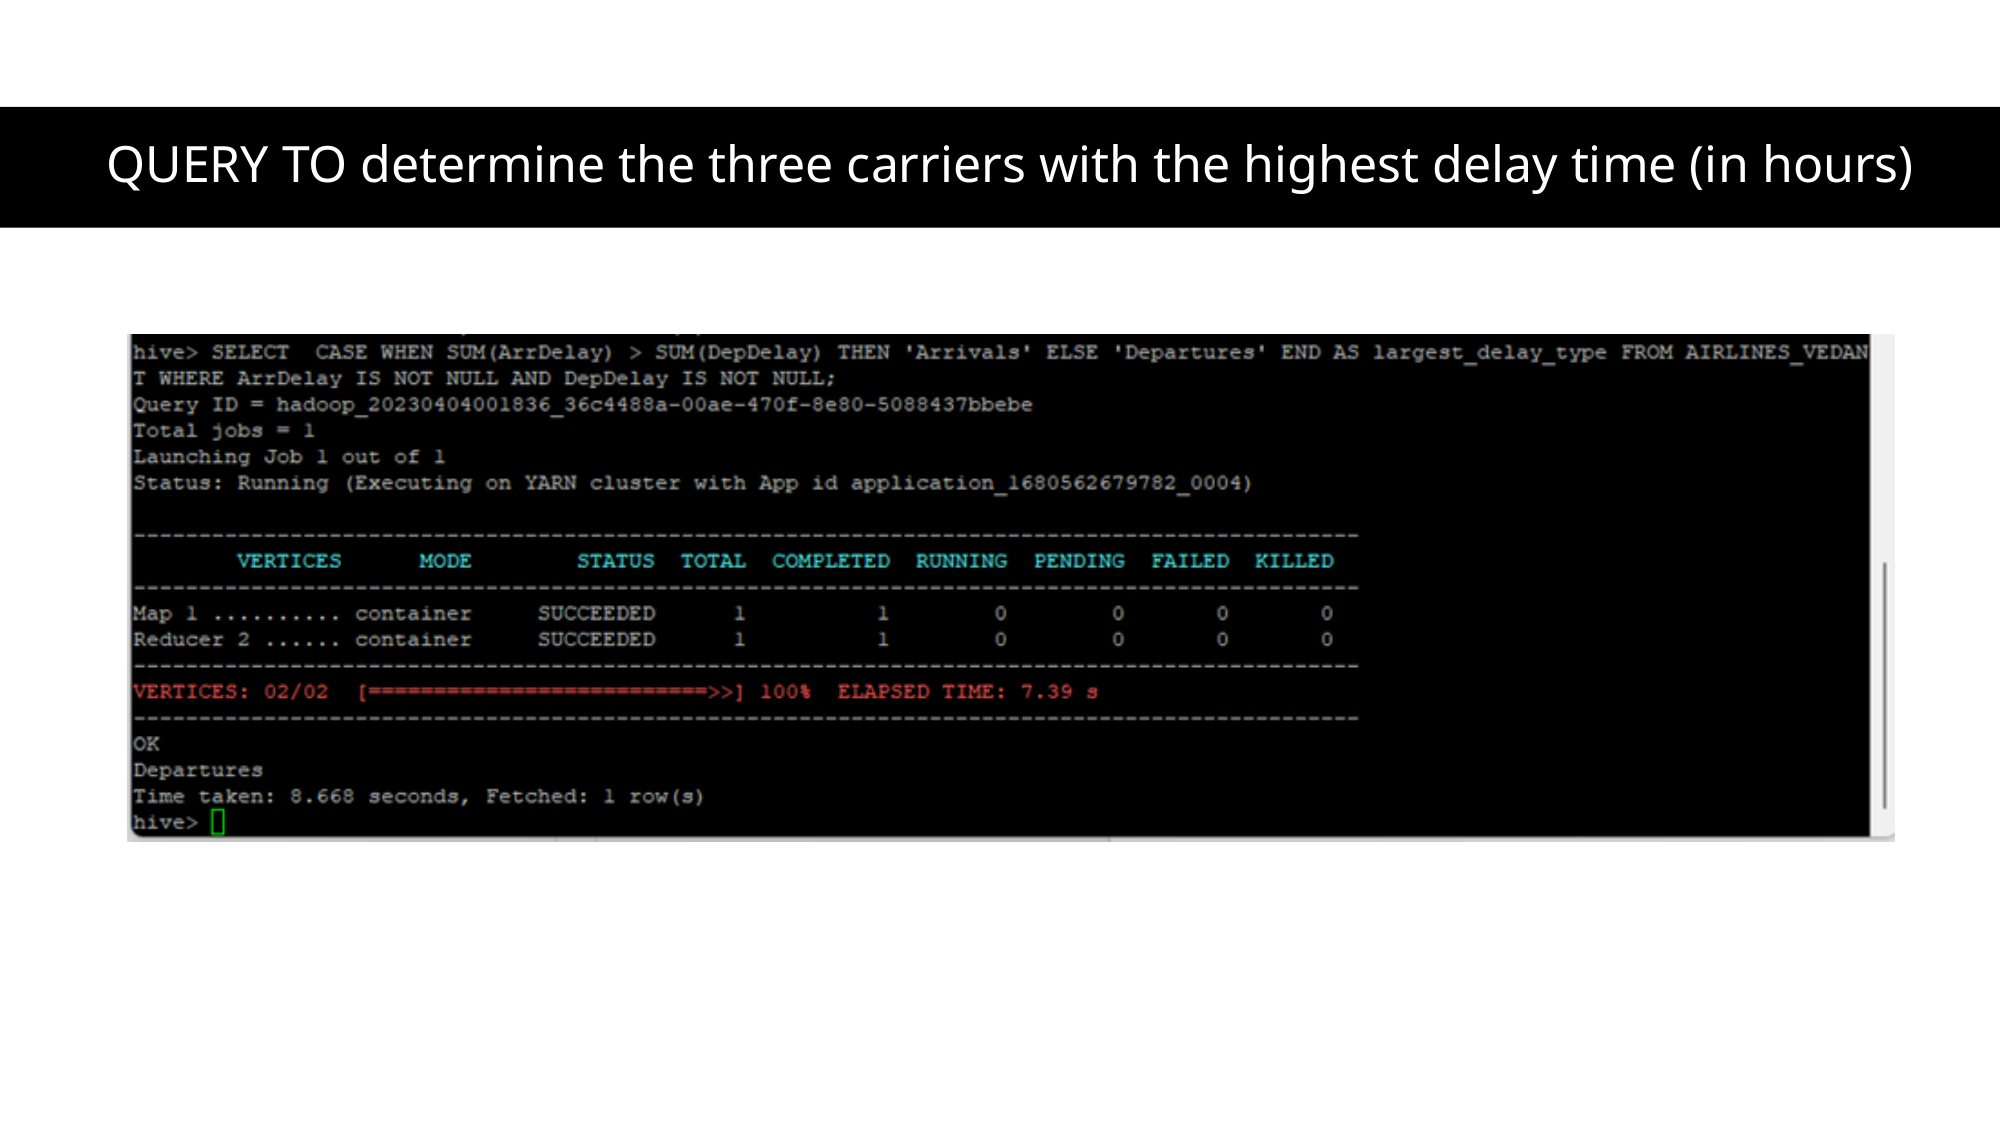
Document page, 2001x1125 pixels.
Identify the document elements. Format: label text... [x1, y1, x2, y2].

title QUERY TO determine the three carriers with the highest delay time (in hours) [91, 105, 1931, 228]
picture [127, 334, 1895, 842]
text_box [0, 106, 2000, 229]
